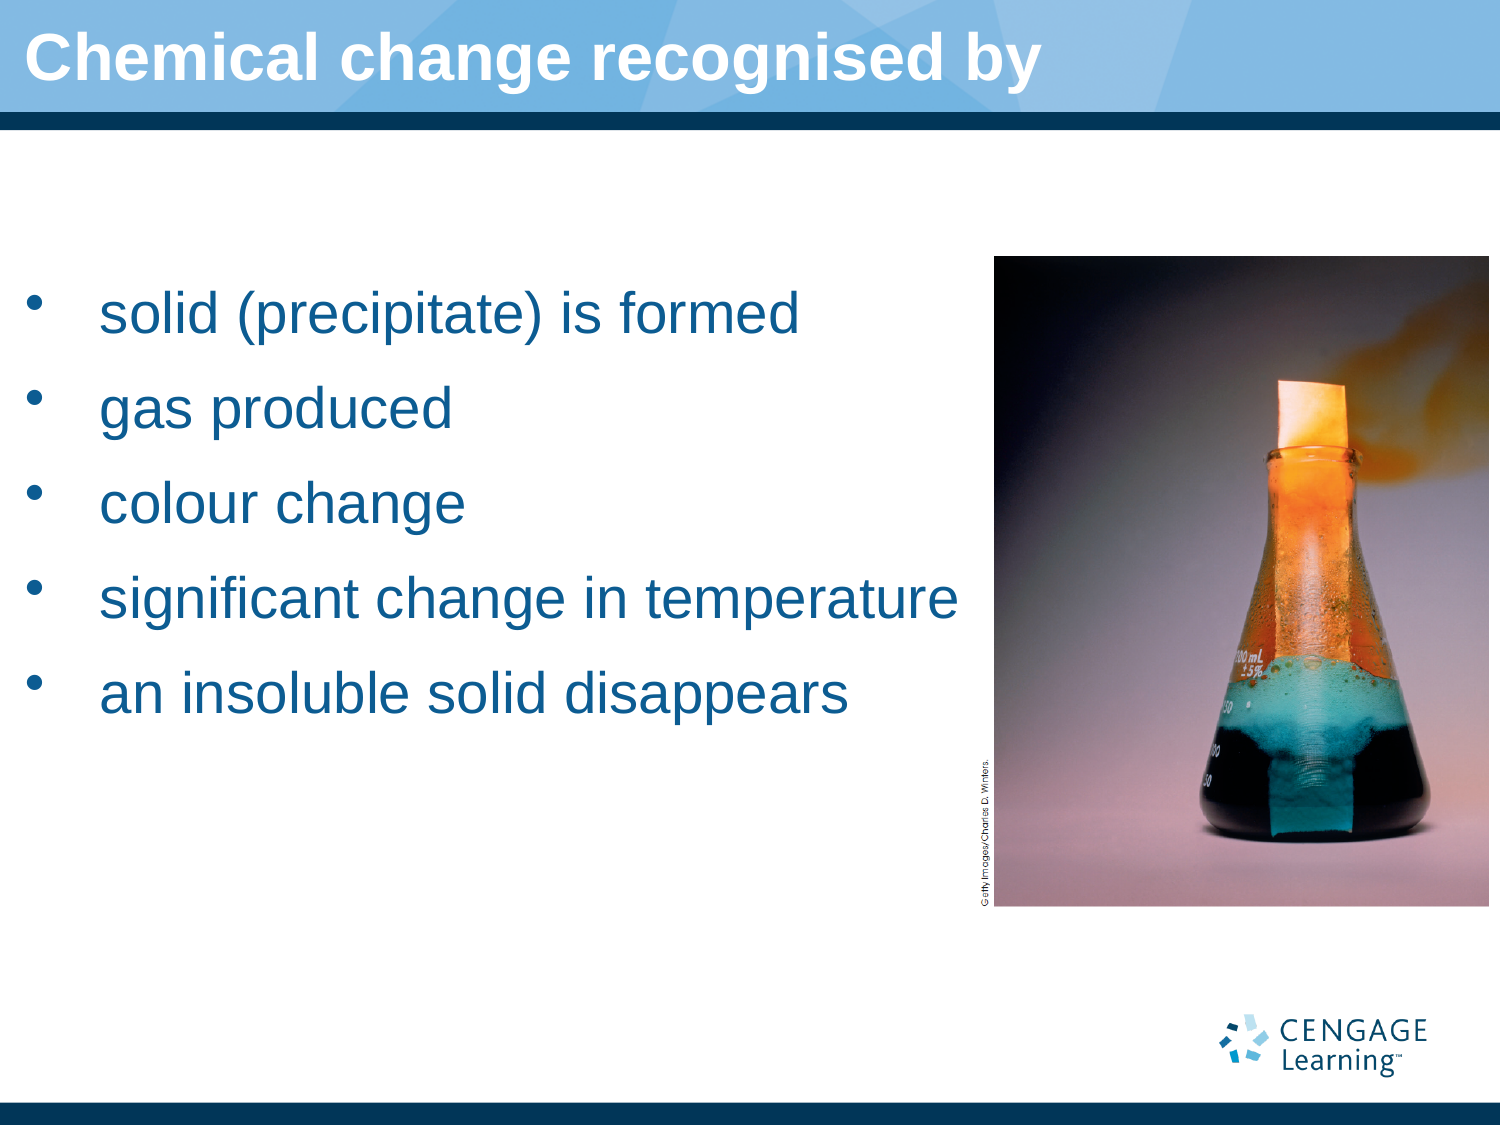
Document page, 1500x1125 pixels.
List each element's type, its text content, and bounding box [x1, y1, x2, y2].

picture [962, 249, 1490, 913]
picture [0, 0, 1500, 112]
list solid (precipitate) is formed gas produced colour change significant change in temperature an insoluble solid disappears [24, 275, 1025, 950]
title Chemical change recognised by [24, 12, 1375, 125]
picture [1195, 990, 1450, 1101]
